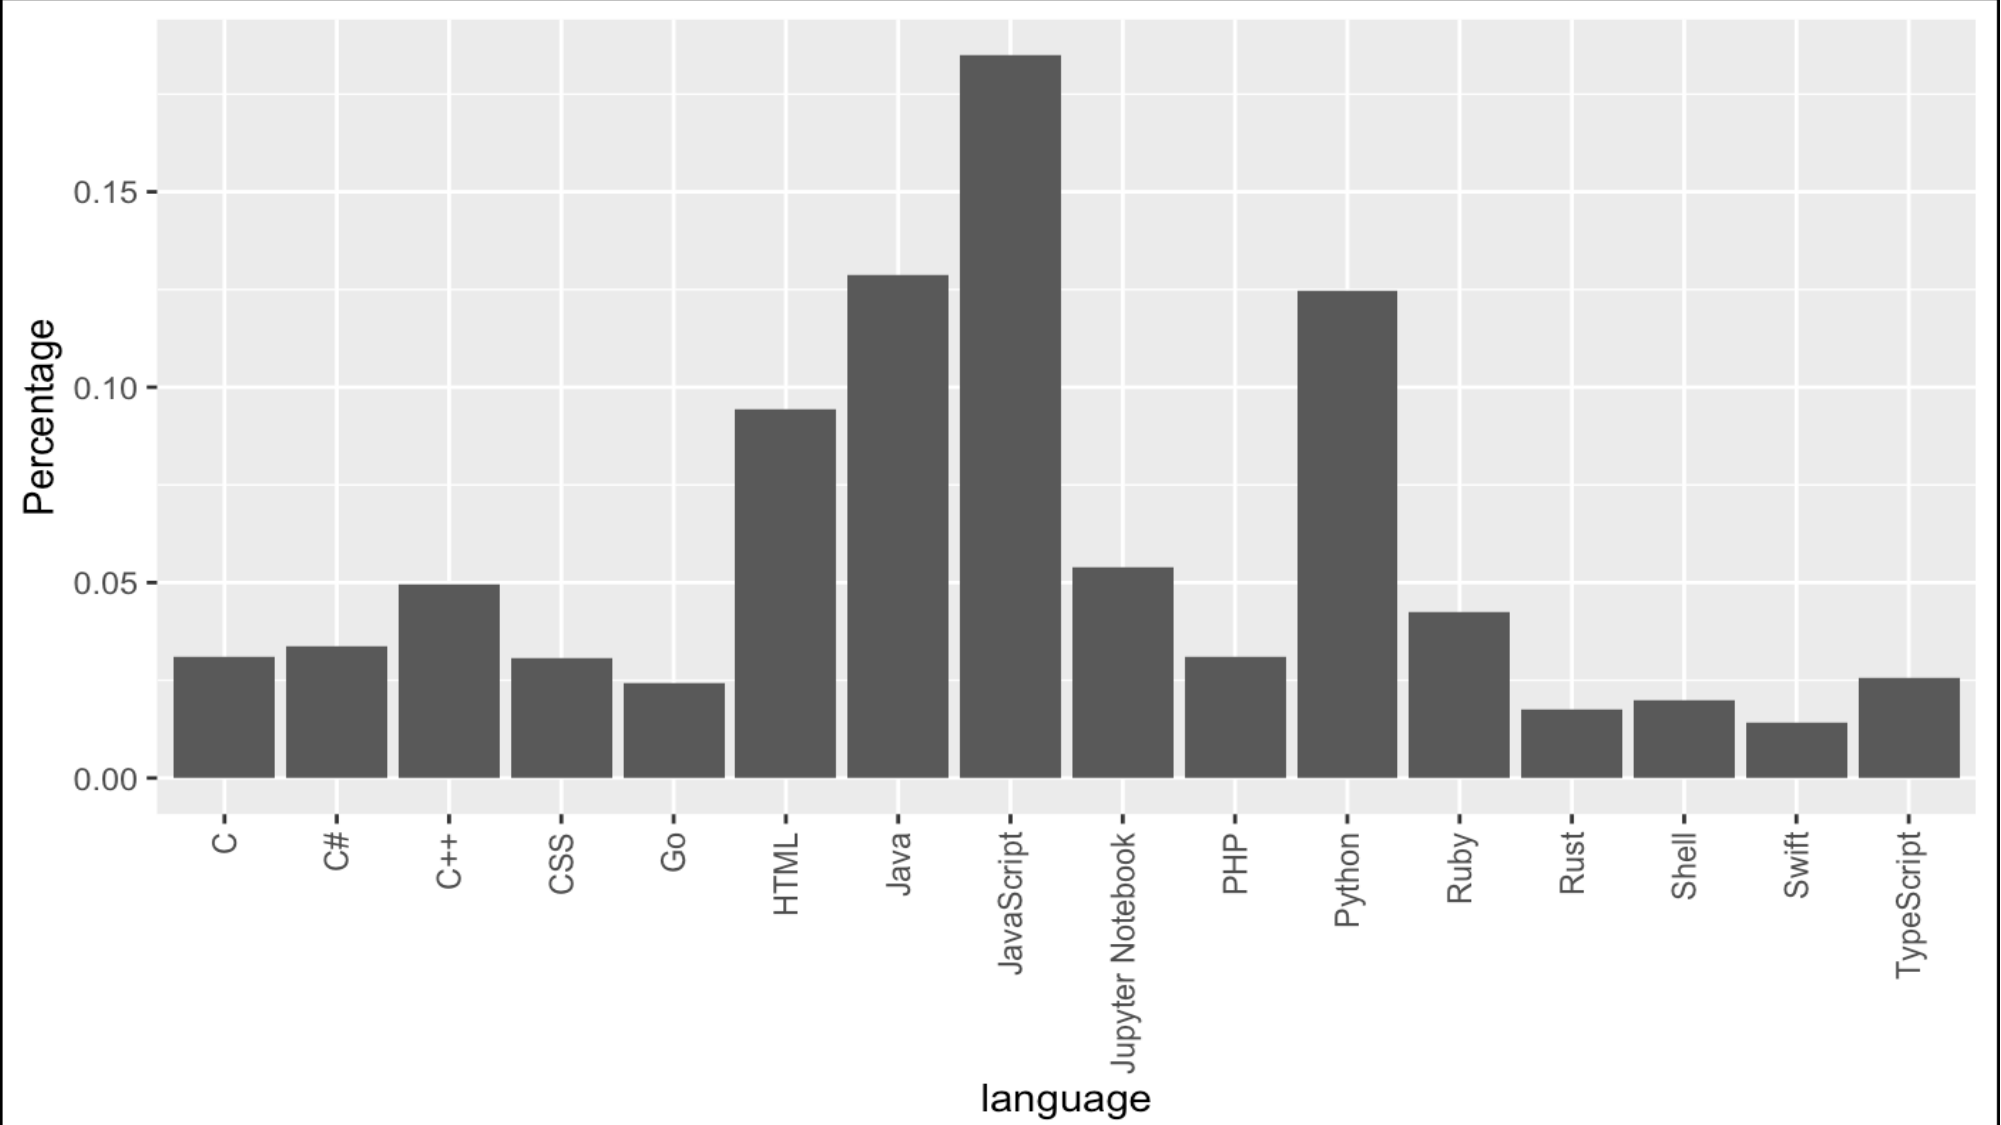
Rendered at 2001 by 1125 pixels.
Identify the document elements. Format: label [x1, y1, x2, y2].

list [0, 0, 2000, 1125]
